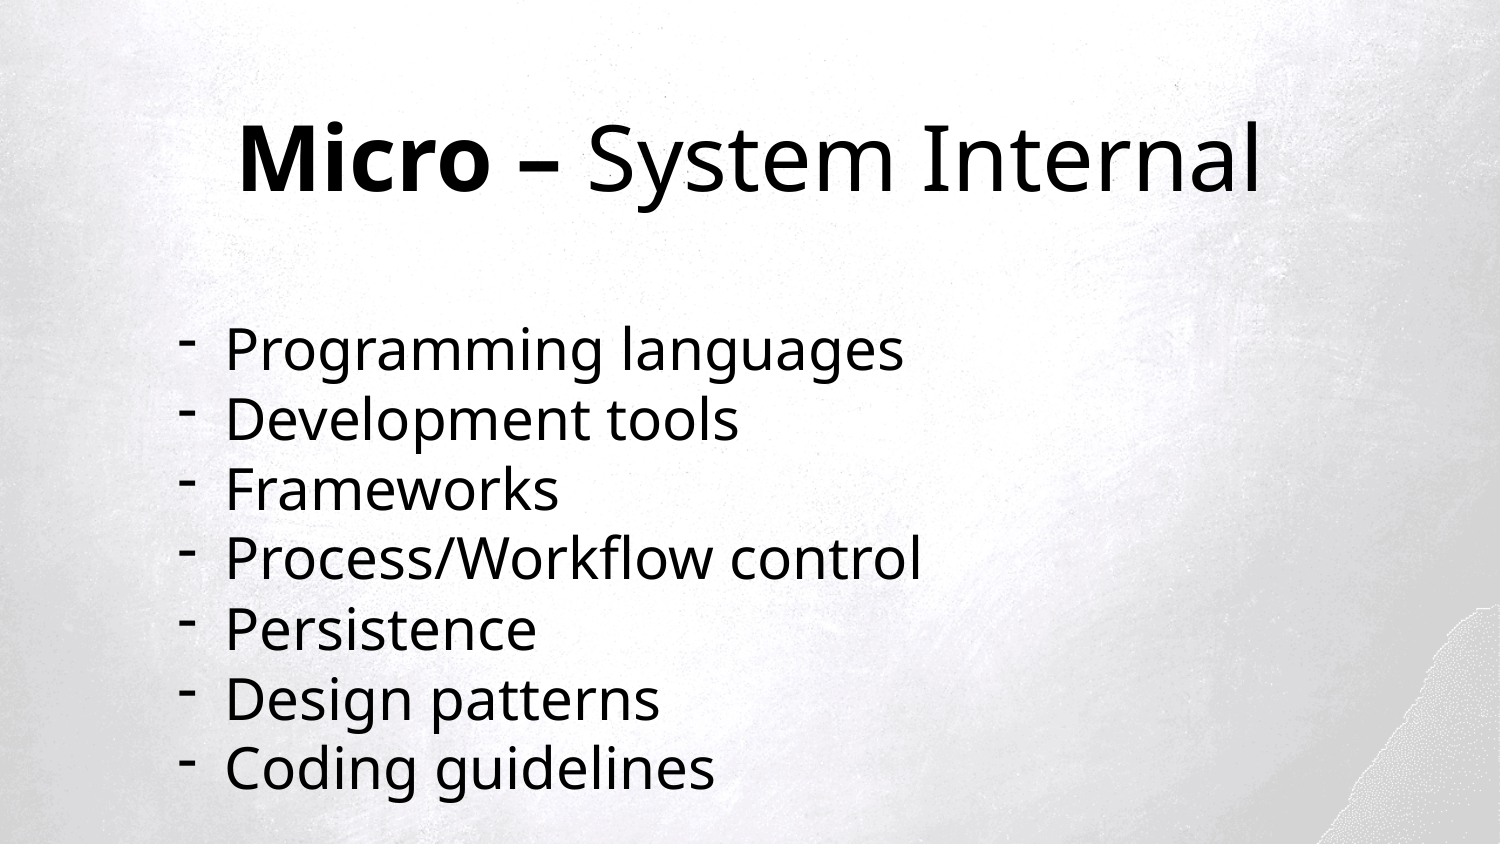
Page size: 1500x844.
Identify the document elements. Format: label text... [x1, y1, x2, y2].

text_box Micro – System Internal [112, 84, 1388, 275]
picture [0, 0, 1500, 844]
text_box Programming languages Development tools Frameworks Process/Workflow control Persistence Design patterns Coding guidelines [162, 296, 1325, 822]
